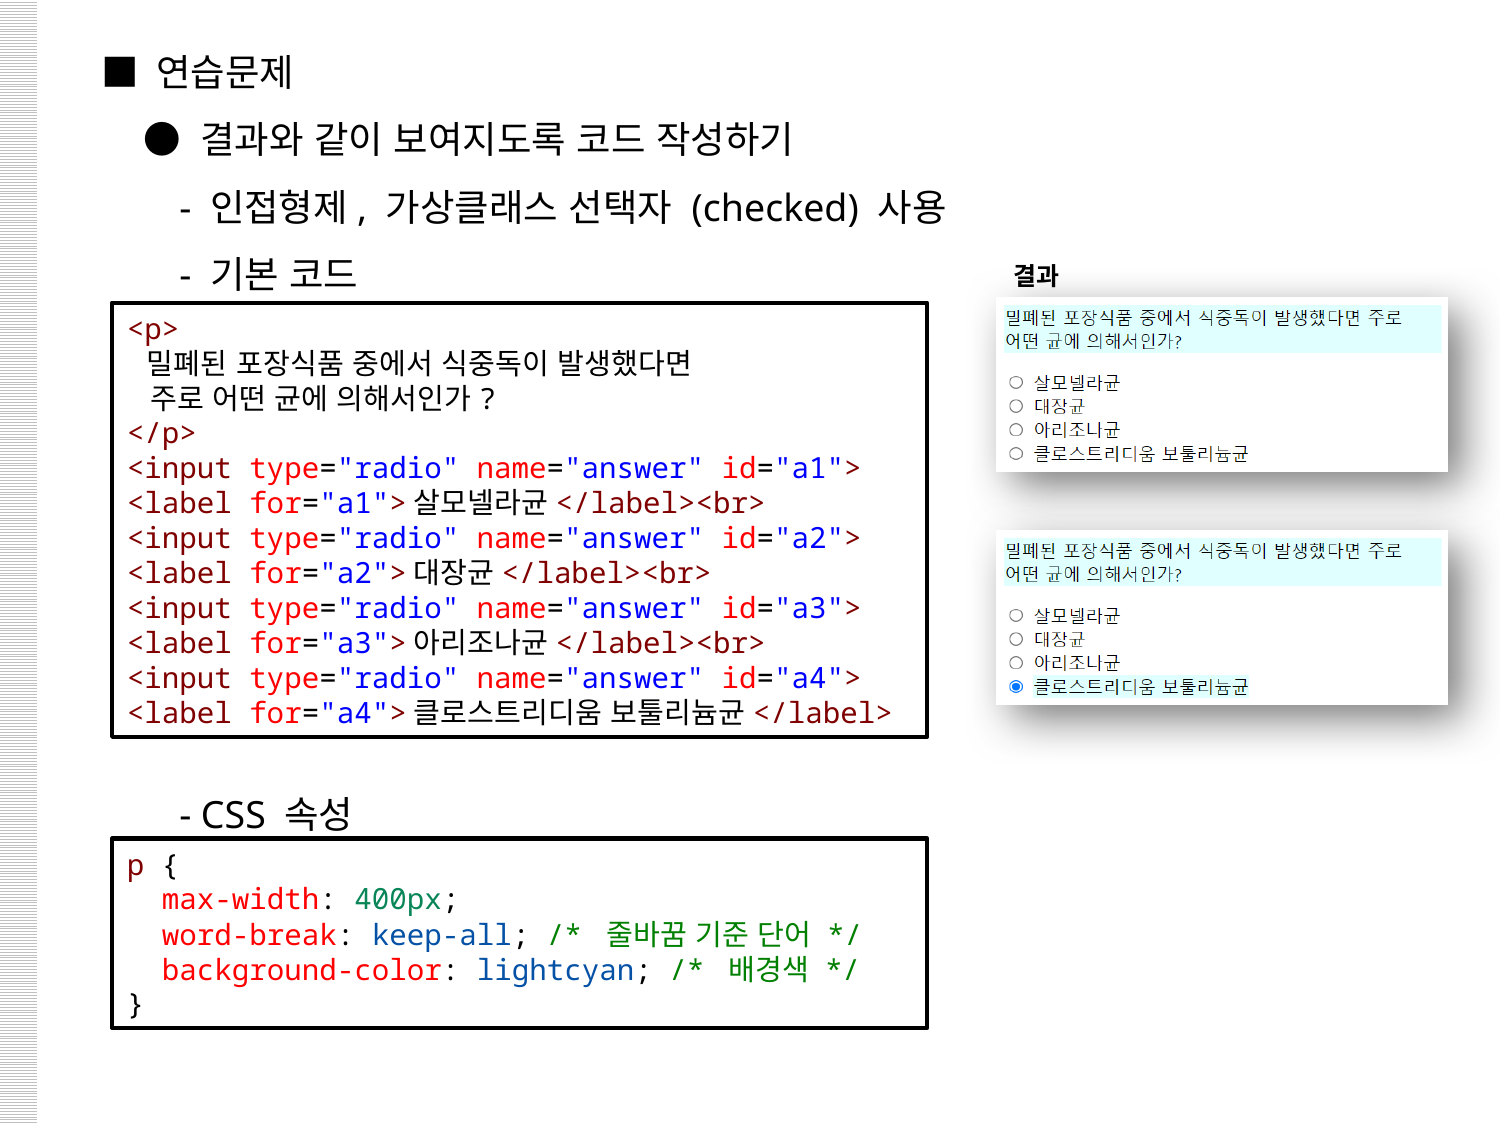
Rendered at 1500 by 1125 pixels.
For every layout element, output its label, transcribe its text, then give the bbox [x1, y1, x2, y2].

text_box 결과 [998, 252, 1075, 293]
picture [995, 530, 1449, 705]
text_box p { max-width: 400px; word-break: keep-all; /* 줄바꿈 기준 단어 */ background-color: lightcyan; /* 배경색 */ } [110, 836, 929, 1030]
text_box ■ 연습문제 ● 결과와 같이 보여지도록 코드 작성하기 - 인접형제, 가상클래스 선택자 (checked) 사용 - 기본 코드 - CSS 속성 [86, 19, 962, 844]
text_box <p> 밀폐된 포장식품 중에서 식중독이 발생했다면 주로 어떤 균에 의해서인가? </p> <input type="radio" name="answer" id="a1"> <label for="a1">살모넬라균</label><br> <input type="radio" name="answer" id="a2"> <label for="a2">대장균</label><br> <input type="radio" name="answer" id="a3"> <label for="a3">아리조나균</label><br> <input type="radio" name="answer" id="a4"> <label for="a4">클로스트리디움 보툴리늄균</label> [110, 301, 929, 739]
picture [995, 297, 1449, 472]
